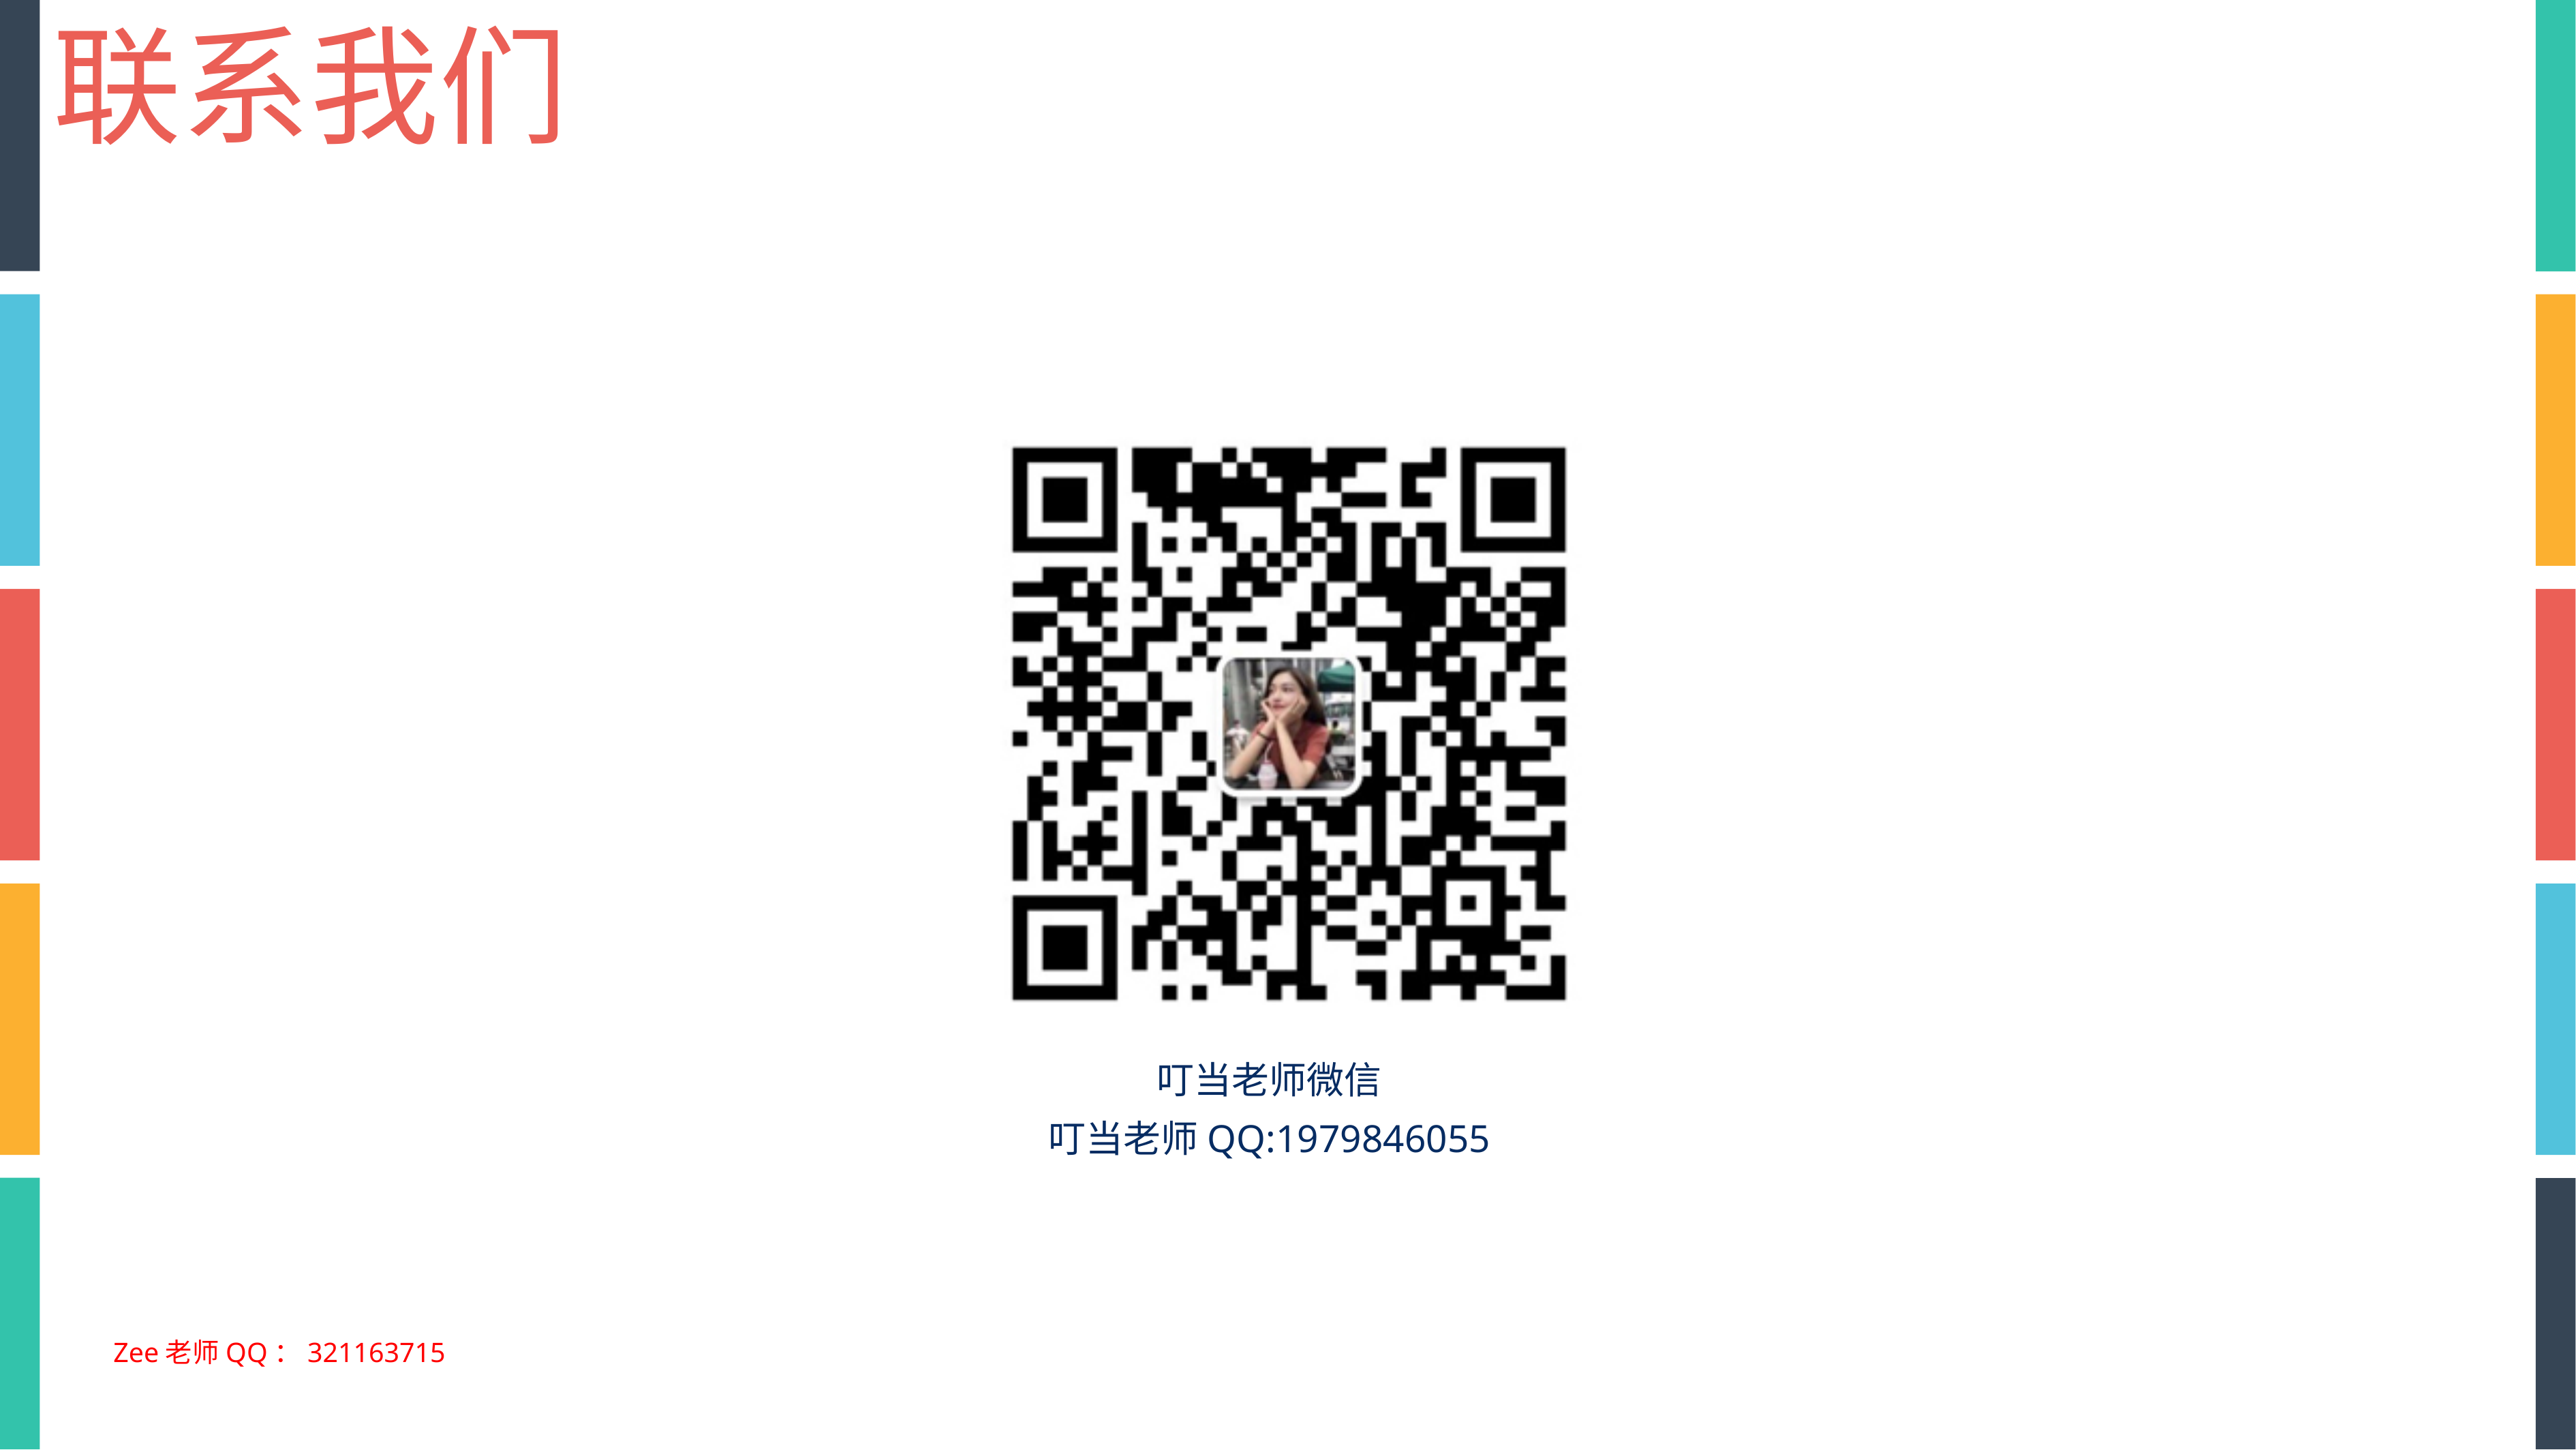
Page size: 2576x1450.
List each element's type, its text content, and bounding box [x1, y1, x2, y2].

text_box [2535, 294, 2576, 566]
text_box [0, 588, 40, 861]
text_box [2535, 0, 2576, 272]
text_box Zee老师QQ：321163715 [103, 1320, 2136, 1373]
text_box [0, 294, 40, 566]
picture [985, 423, 1590, 1027]
text_box [0, 0, 40, 271]
text_box [2535, 1178, 2576, 1449]
text_box [2535, 883, 2576, 1156]
text_box [2535, 588, 2576, 861]
text_box 联系我们 [42, 0, 579, 165]
text_box [0, 1177, 40, 1449]
text_box 叮当老师微信 叮当老师QQ:1979846055 [904, 1038, 1635, 1165]
text_box [0, 883, 40, 1156]
